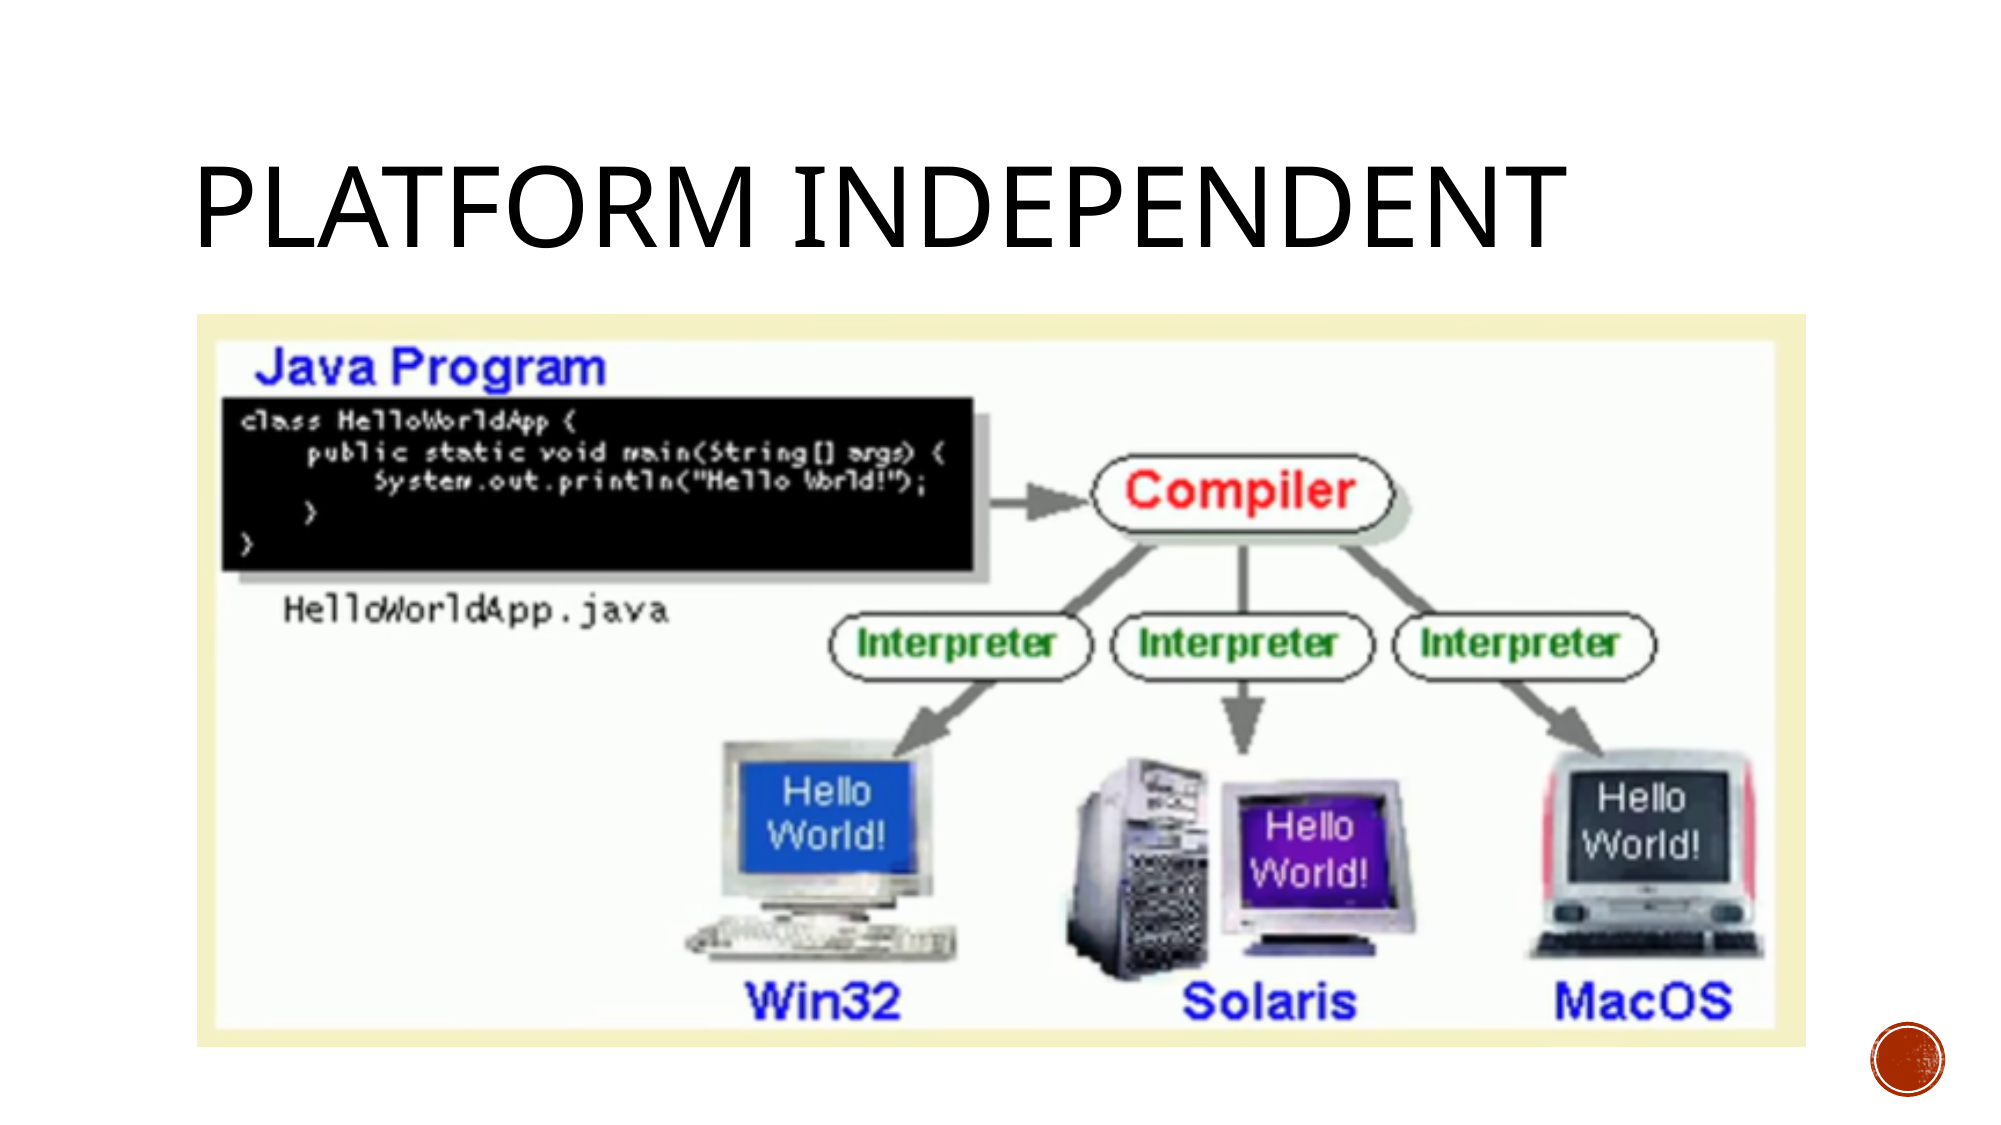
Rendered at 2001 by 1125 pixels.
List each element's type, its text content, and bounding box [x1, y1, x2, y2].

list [198, 315, 1805, 1046]
title Platform independent [175, 79, 1826, 344]
